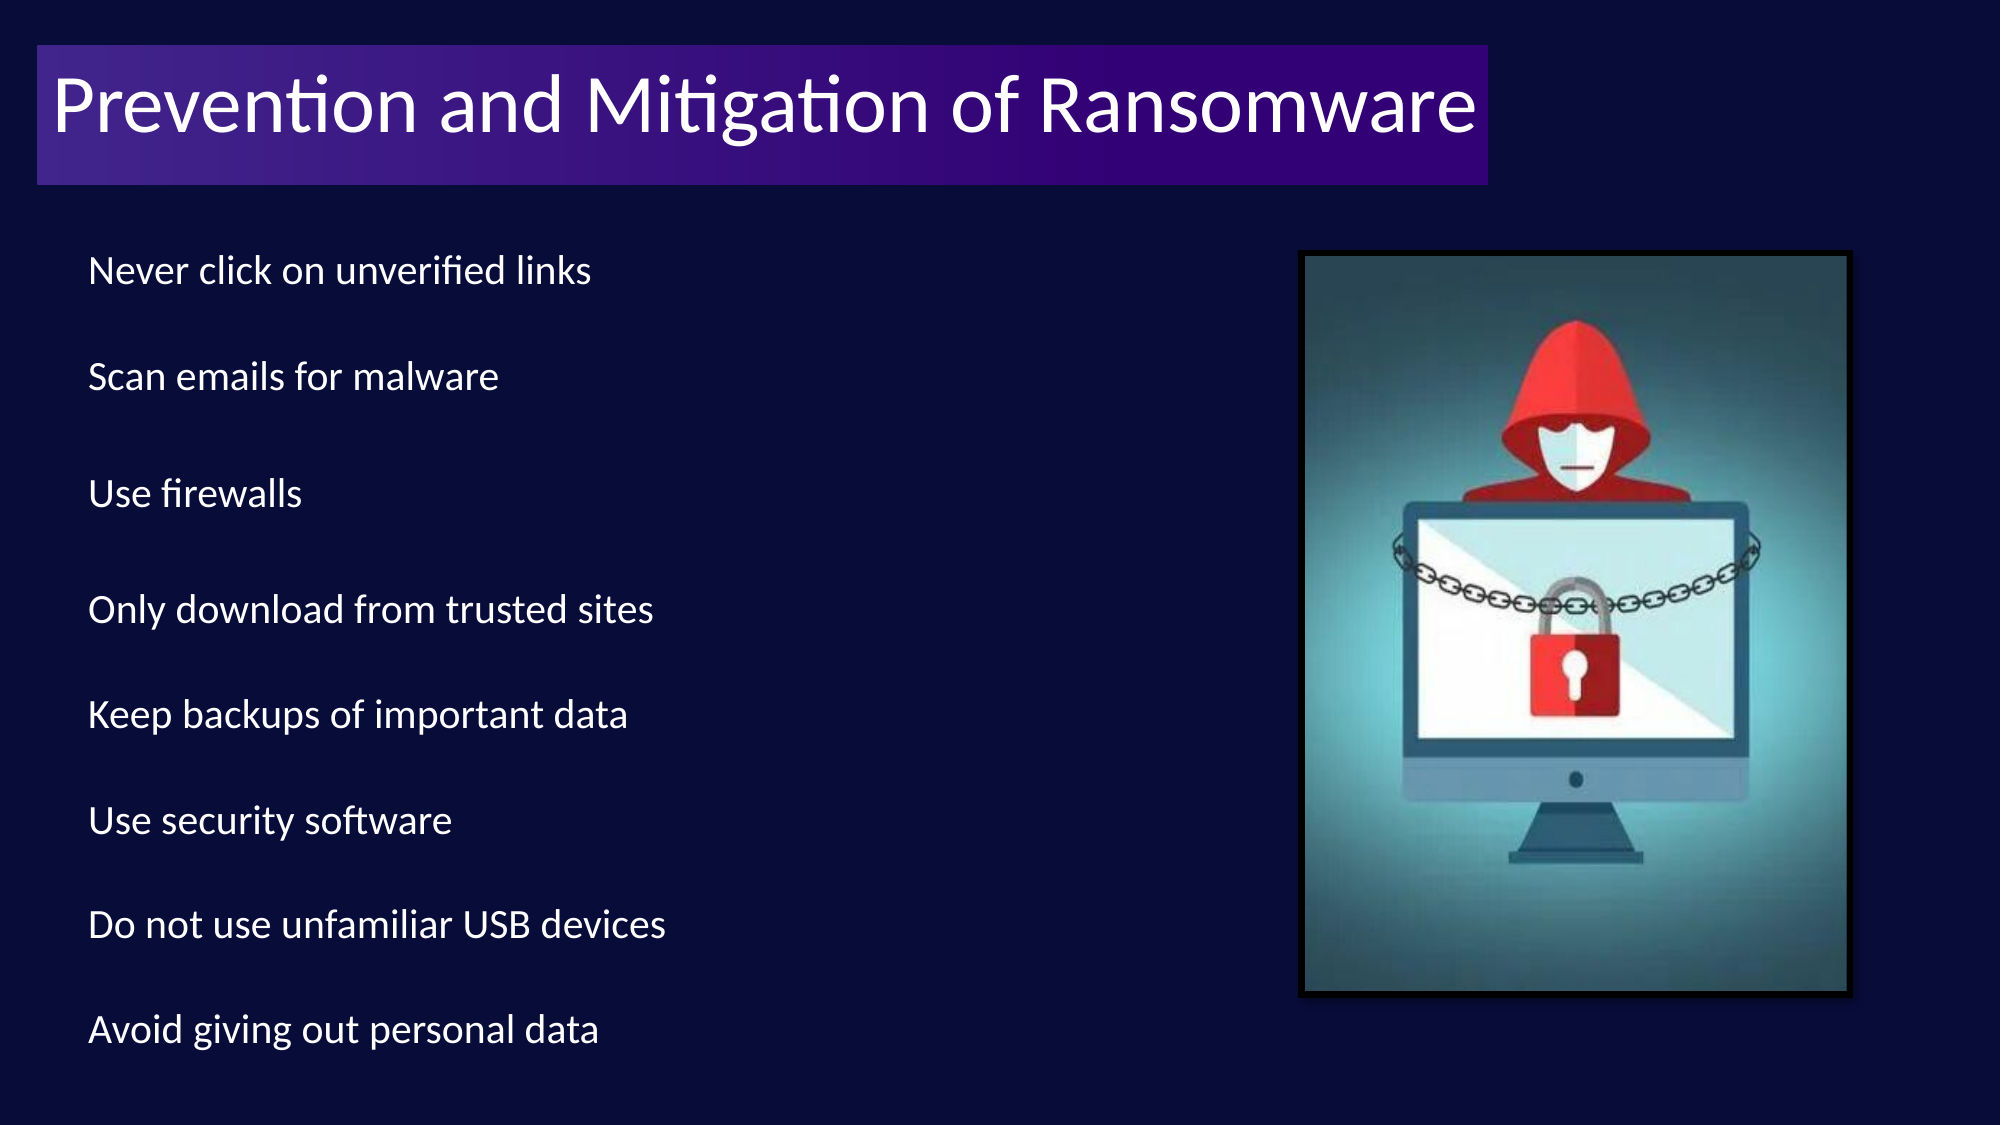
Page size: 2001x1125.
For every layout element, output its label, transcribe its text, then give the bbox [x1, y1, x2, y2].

text_box Keep backups of important data [73, 679, 929, 745]
picture [1304, 256, 1847, 992]
text_box Only download from trusted sites [73, 574, 929, 640]
text_box Use security software [73, 785, 929, 851]
text_box Use firewalls [73, 458, 929, 523]
text_box [36, 44, 1489, 185]
text_box Scan emails for malware [73, 341, 929, 407]
text_box Avoid giving out personal data [73, 994, 929, 1059]
text_box Do not use unfamiliar USB devices [73, 889, 929, 955]
text_box Prevention and Mitigation of Ransomware [37, 42, 1508, 157]
text_box Never click on unverified links [73, 235, 929, 300]
